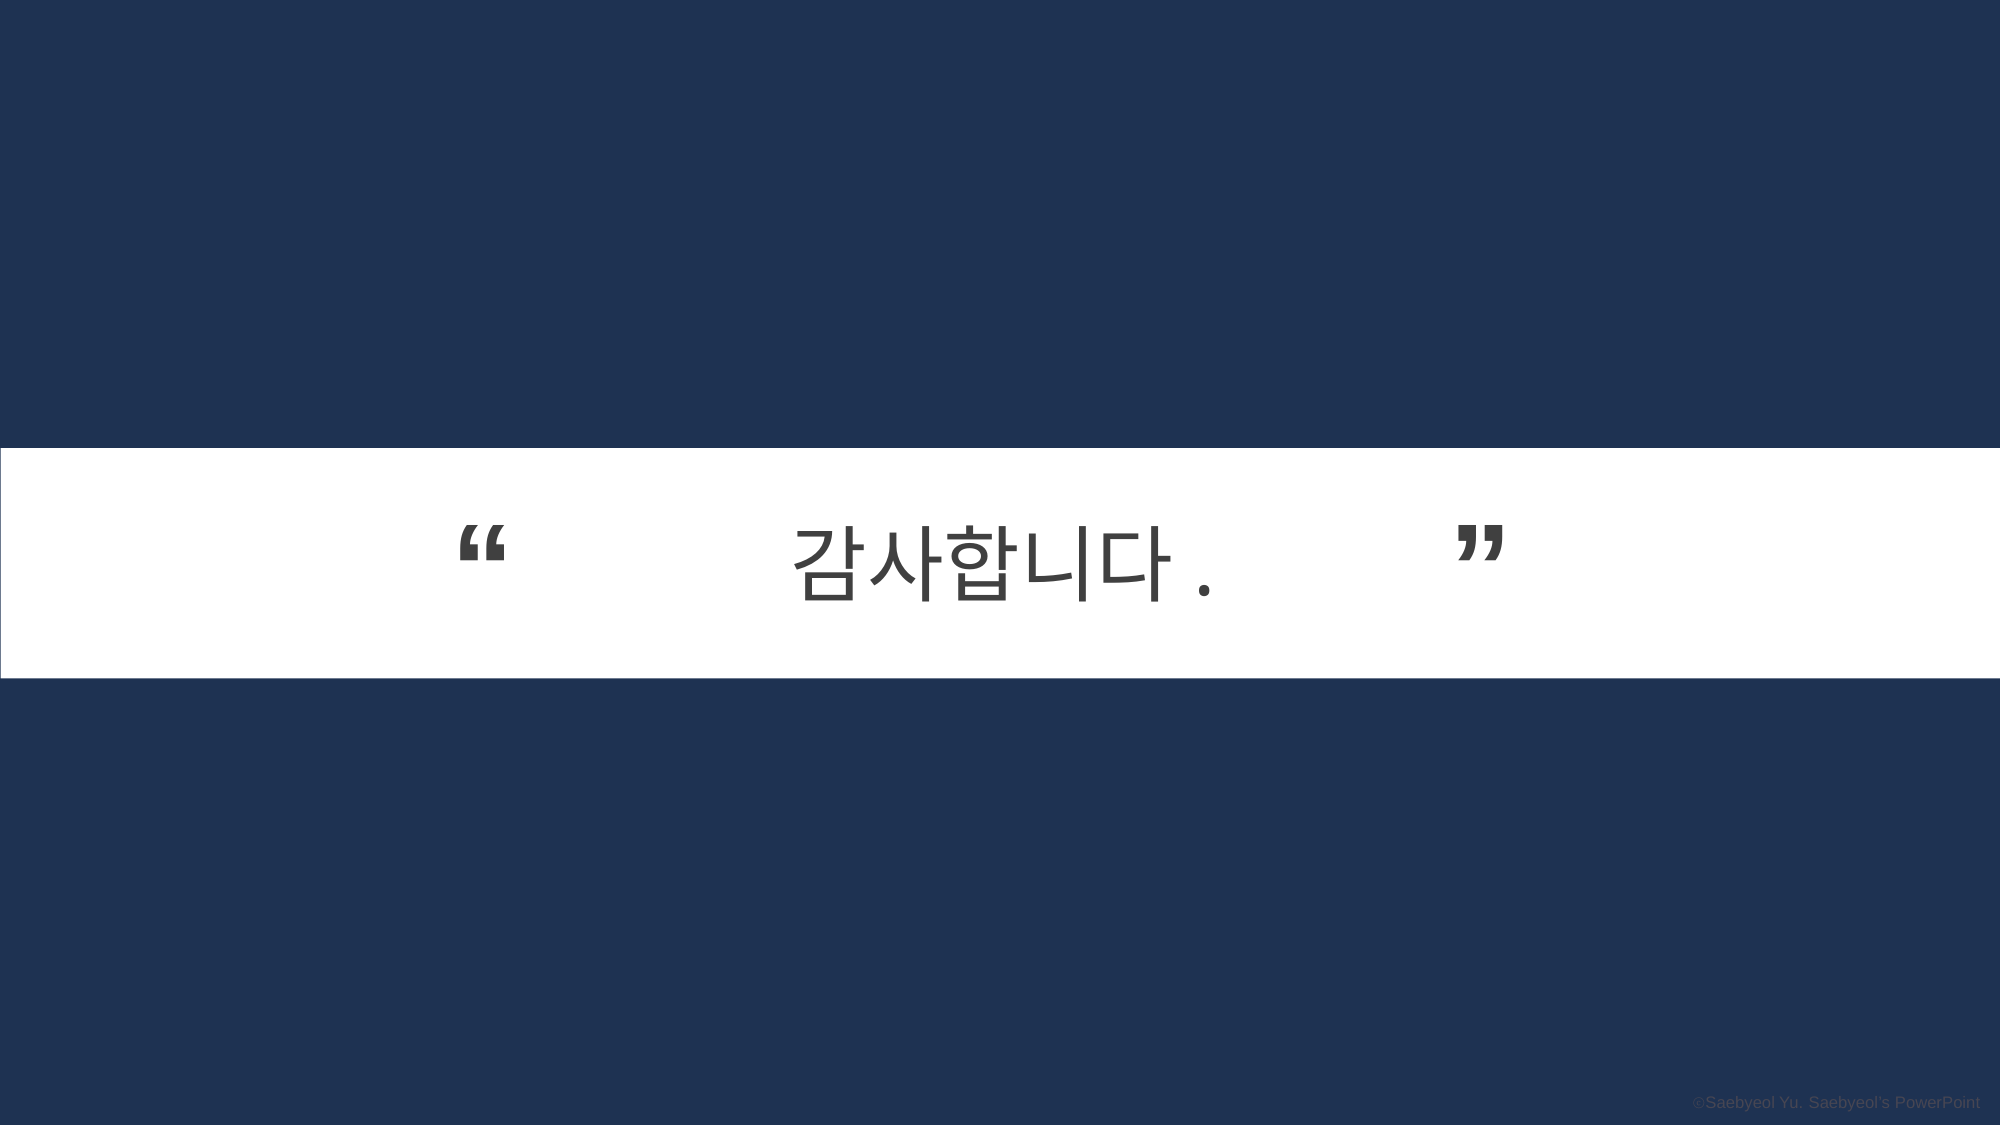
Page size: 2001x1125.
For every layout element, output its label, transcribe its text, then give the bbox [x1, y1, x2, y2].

text_box 감사합니다. [775, 504, 1231, 620]
text_box “ ” [436, 479, 1530, 644]
text_box [0, 447, 2000, 679]
